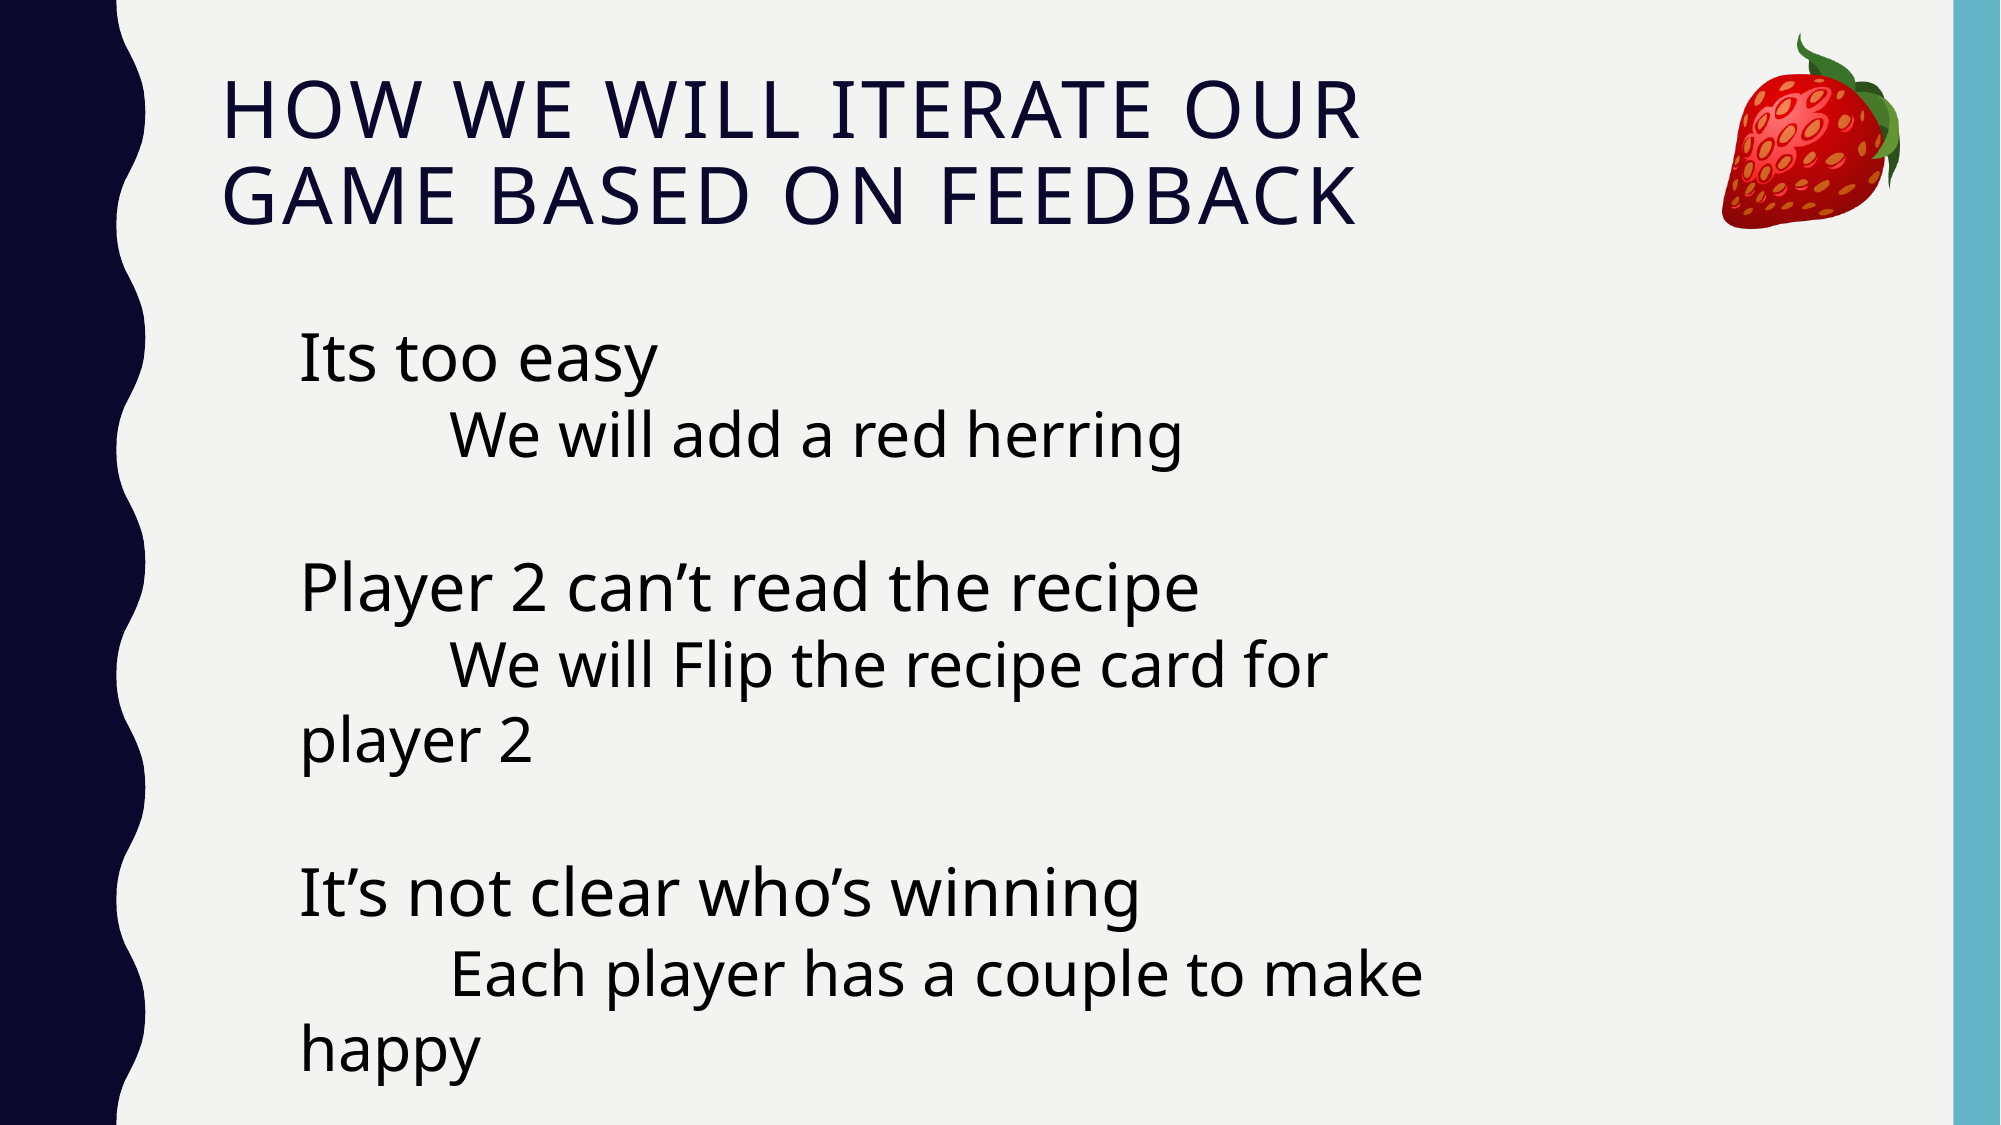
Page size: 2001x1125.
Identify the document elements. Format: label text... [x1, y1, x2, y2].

title How we will iterate our game based on feedback [205, 62, 1432, 308]
text_box Its too easy We will add a red herring Player 2 can’t read the recipe We will Flip the recipe card for player 2 It’s not clear who’s winning Each player has a couple to make happy [284, 307, 1512, 1125]
picture [1722, 32, 1900, 229]
